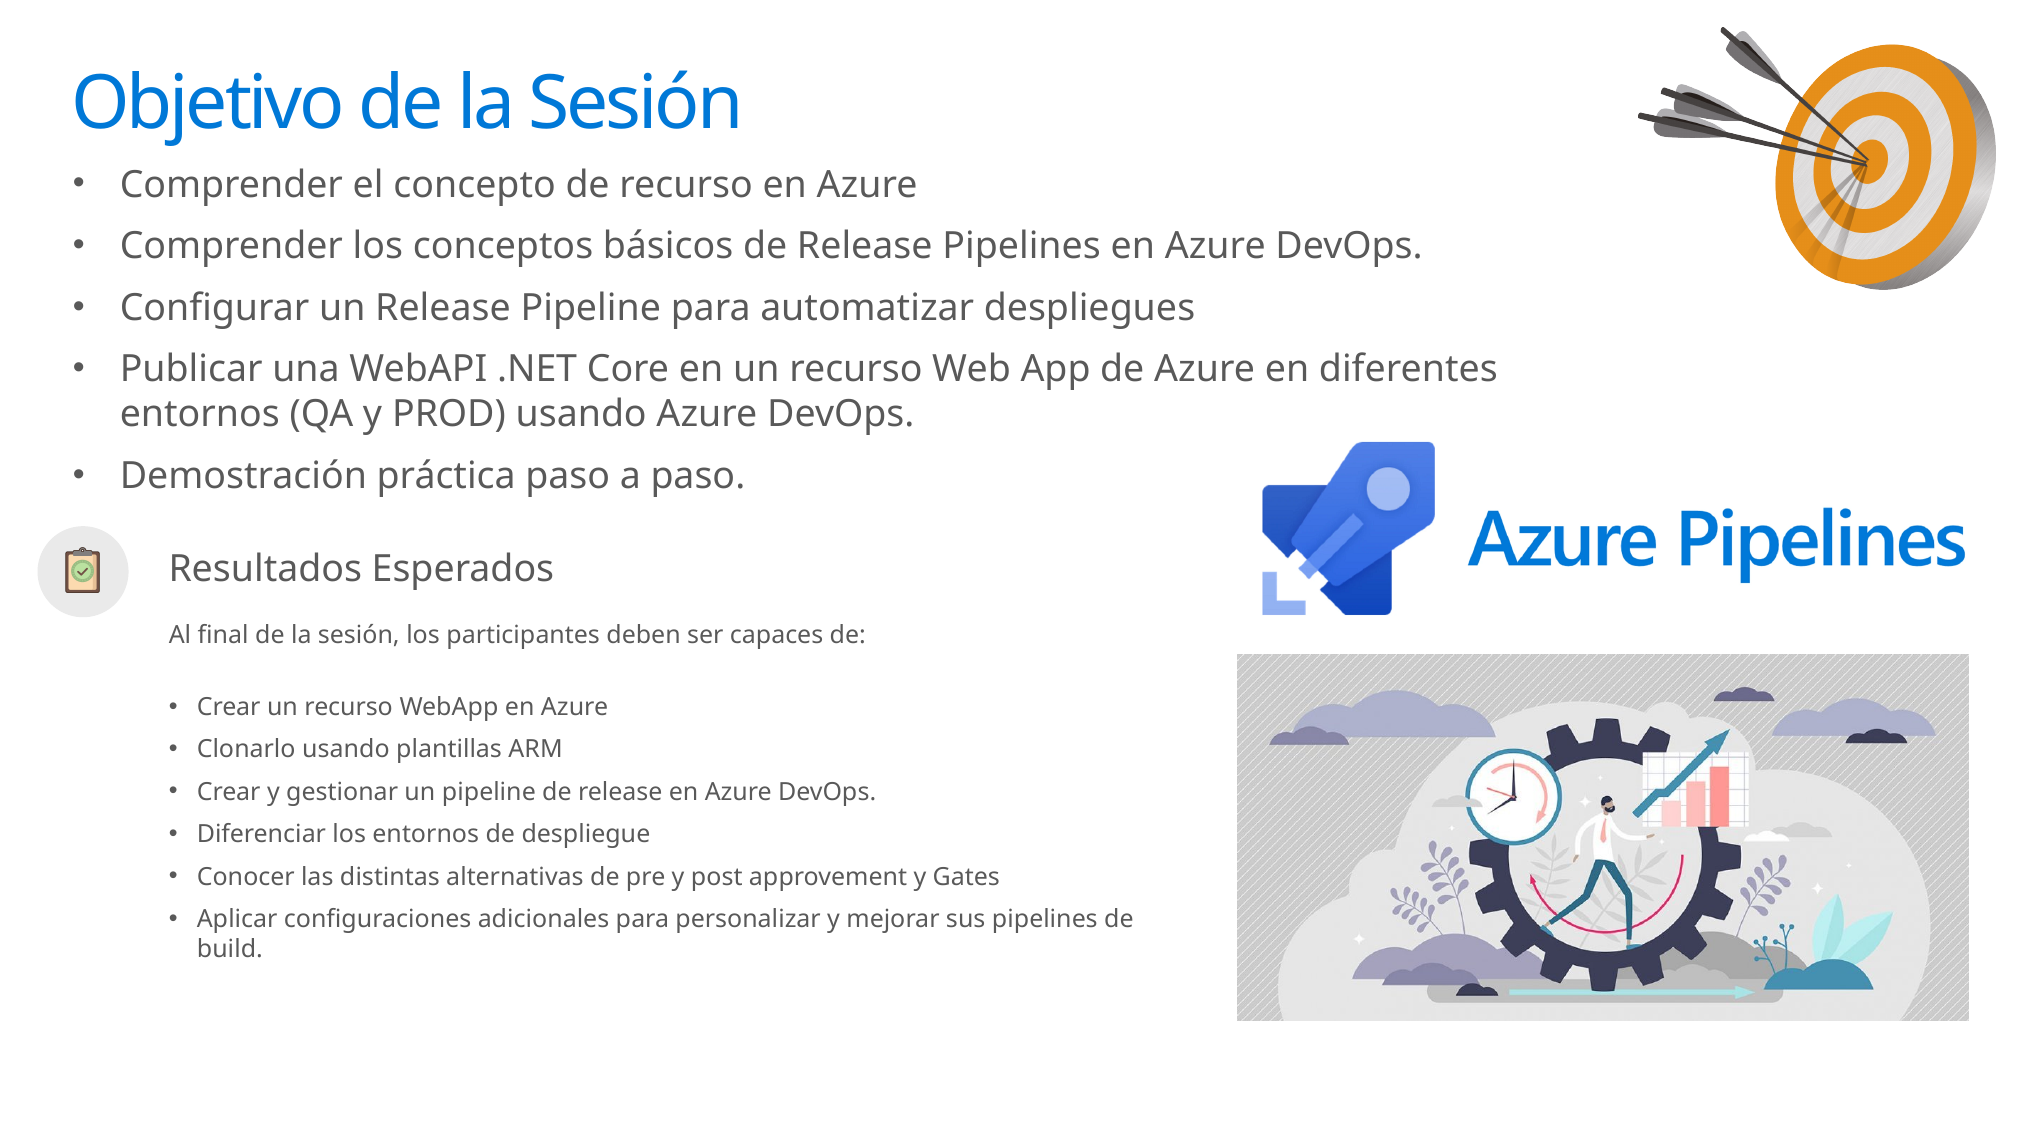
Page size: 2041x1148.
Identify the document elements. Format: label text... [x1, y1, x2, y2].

picture [1237, 654, 1969, 1021]
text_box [37, 525, 129, 618]
text_box Resultados Esperados [138, 529, 1187, 594]
picture [1637, 27, 1996, 290]
title Objetivo de la Sesión [71, 37, 1637, 161]
text_box Al final de la sesión, los participantes deben ser capaces de: Crear un recurso WebApp en Azure Clonarlo usando plantillas ARM Crear y gestionar un pipeline de release en Azure DevOps. Diferenciar los entornos de despliegue Conocer las distintas alternativas de pre y post approvement y Gates Aplicar configuraciones adicionales para personalizar y mejorar sus pipelines de build. [138, 594, 1238, 987]
list Comprender el concepto de recurso en Azure Comprender los conceptos básicos de Release Pipelines en Azure DevOps. Configurar un Release Pipeline para automatizar despliegues Publicar una WebAPI .NET Core en un recurso Web App de Azure en diferentes entornos (QA y PROD) usando Azure DevOps. Demostración práctica paso a paso. [72, 159, 1637, 249]
picture [1237, 417, 1969, 625]
